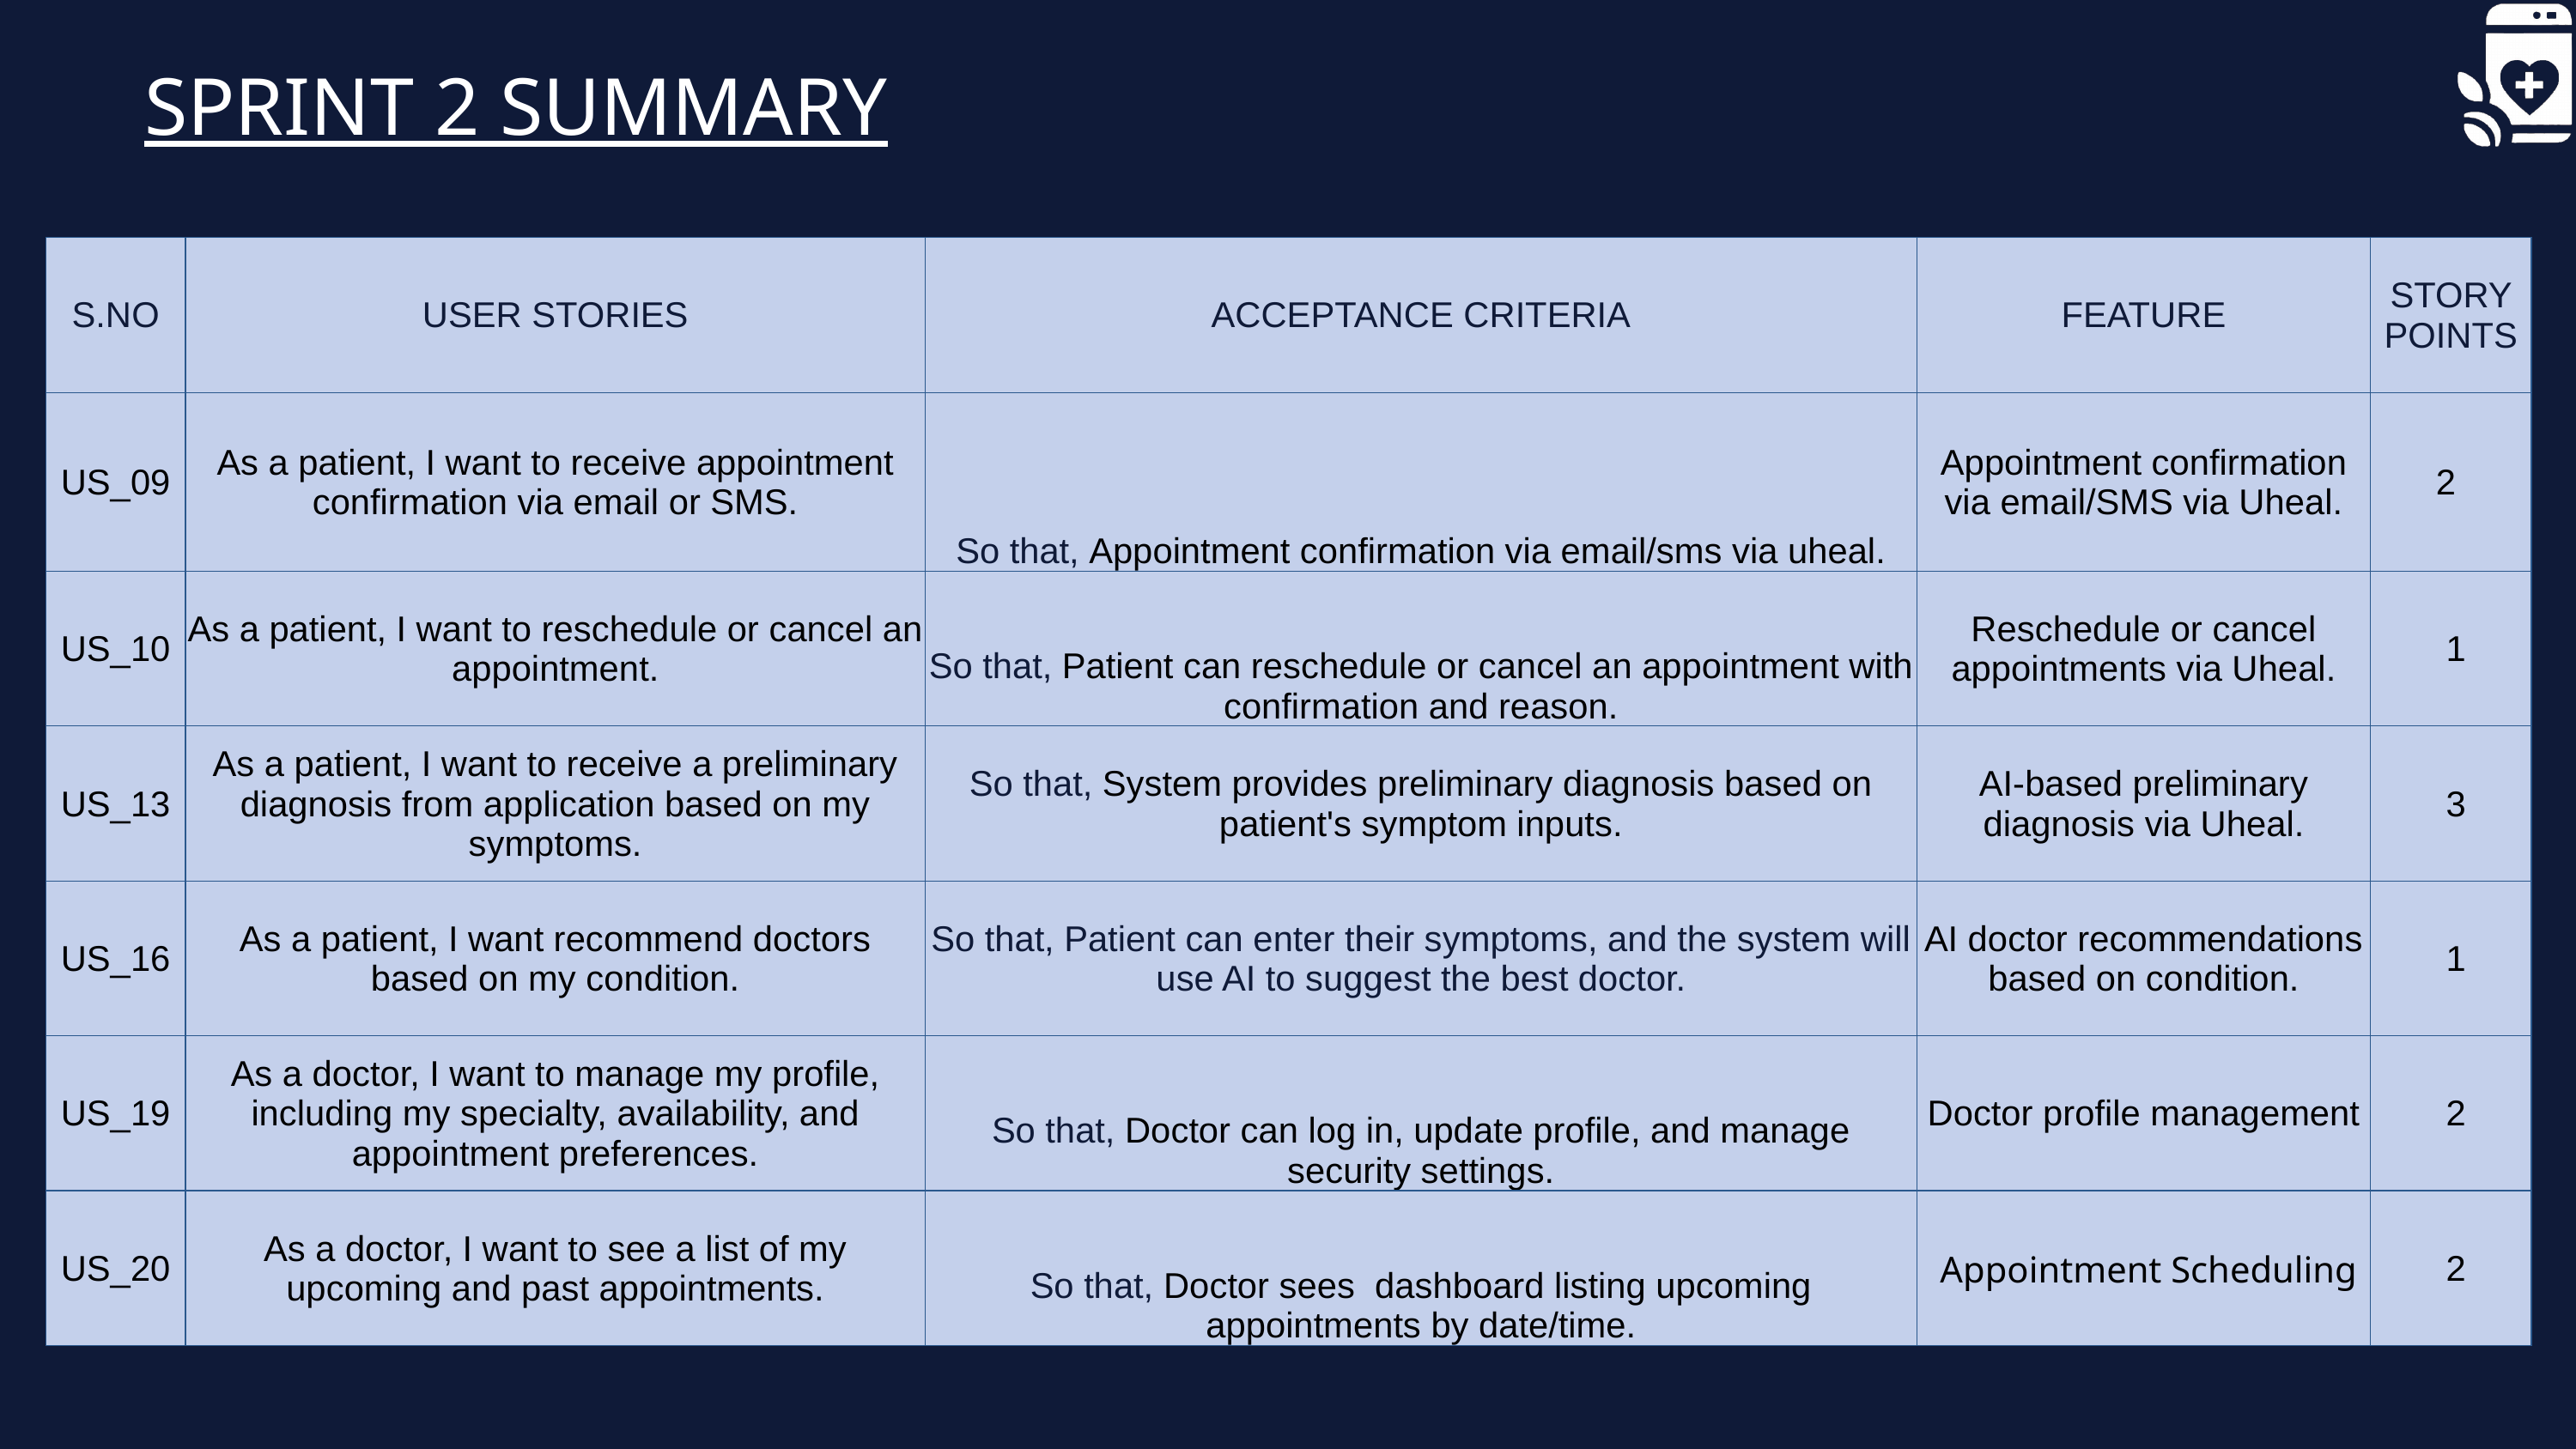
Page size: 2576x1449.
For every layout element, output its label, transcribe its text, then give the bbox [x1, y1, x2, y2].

table_header USER STORIES [186, 238, 925, 392]
table_cell US_09 [46, 393, 185, 571]
table_cell So that, Doctor can log in, update profile, and manage security settings. [926, 1036, 1917, 1190]
table_cell As a patient, I want to receive a preliminary diagnosis from application based on my symptoms. [186, 726, 925, 881]
table_cell As a doctor, I want to manage my profile, including my specialty, availability, and appointment preferences. [186, 1036, 925, 1190]
table_cell Appointment Scheduling [1917, 1191, 2370, 1345]
table_cell Doctor profile management [1917, 1036, 2370, 1190]
table_cell So that, Patient can reschedule or cancel an appointment with confirmation and reason. [926, 572, 1917, 725]
table_cell So that, Doctor sees dashboard listing upcoming appointments by date/time. [926, 1191, 1917, 1345]
table_cell US_10 [46, 572, 185, 725]
table_cell So that, System provides preliminary diagnosis based on patient's symptom inputs. [926, 726, 1917, 881]
table_cell As a patient, I want recommend doctors based on my condition. [186, 882, 925, 1035]
table_header STORY POINTS [2371, 238, 2530, 392]
table_cell US_19 [46, 1036, 185, 1190]
table_cell US_16 [46, 882, 185, 1035]
picture [2439, 0, 2576, 167]
table_cell So that, Patient can enter their symptoms, and the system will use AI to suggest the best doctor. [926, 882, 1917, 1035]
table_cell AI doctor recommendations based on condition. [1917, 882, 2370, 1035]
table_cell US_13 [46, 726, 185, 881]
table_cell US_20 [46, 1191, 185, 1345]
table_cell 2 [2371, 393, 2530, 571]
table_cell As a doctor, I want to see a list of my upcoming and past appointments. [186, 1191, 925, 1345]
table_cell As a patient, I want to receive appointment confirmation via email or SMS. [186, 393, 925, 571]
title SPRINT 2 SUMMARY [0, 0, 1060, 208]
table_cell So that, Appointment confirmation via email/sms via uheal. [926, 393, 1917, 571]
table_header FEATURE [1917, 238, 2370, 392]
table_cell As a patient, I want to reschedule or cancel an appointment. [186, 572, 925, 725]
table_header ACCEPTANCE CRITERIA [926, 238, 1917, 392]
table_header S.NO [46, 238, 185, 392]
table_cell AI-based preliminary diagnosis via Uheal. [1917, 726, 2370, 881]
table_cell 1 [2371, 572, 2530, 725]
table_cell 2 [2371, 1036, 2530, 1190]
table_cell Reschedule or cancel appointments via Uheal. [1917, 572, 2370, 725]
table_cell 3 [2371, 726, 2530, 881]
table_cell Appointment confirmation via email/SMS via Uheal. [1917, 393, 2370, 571]
table_cell 1 [2371, 882, 2530, 1035]
table_cell 2 [2371, 1191, 2530, 1345]
